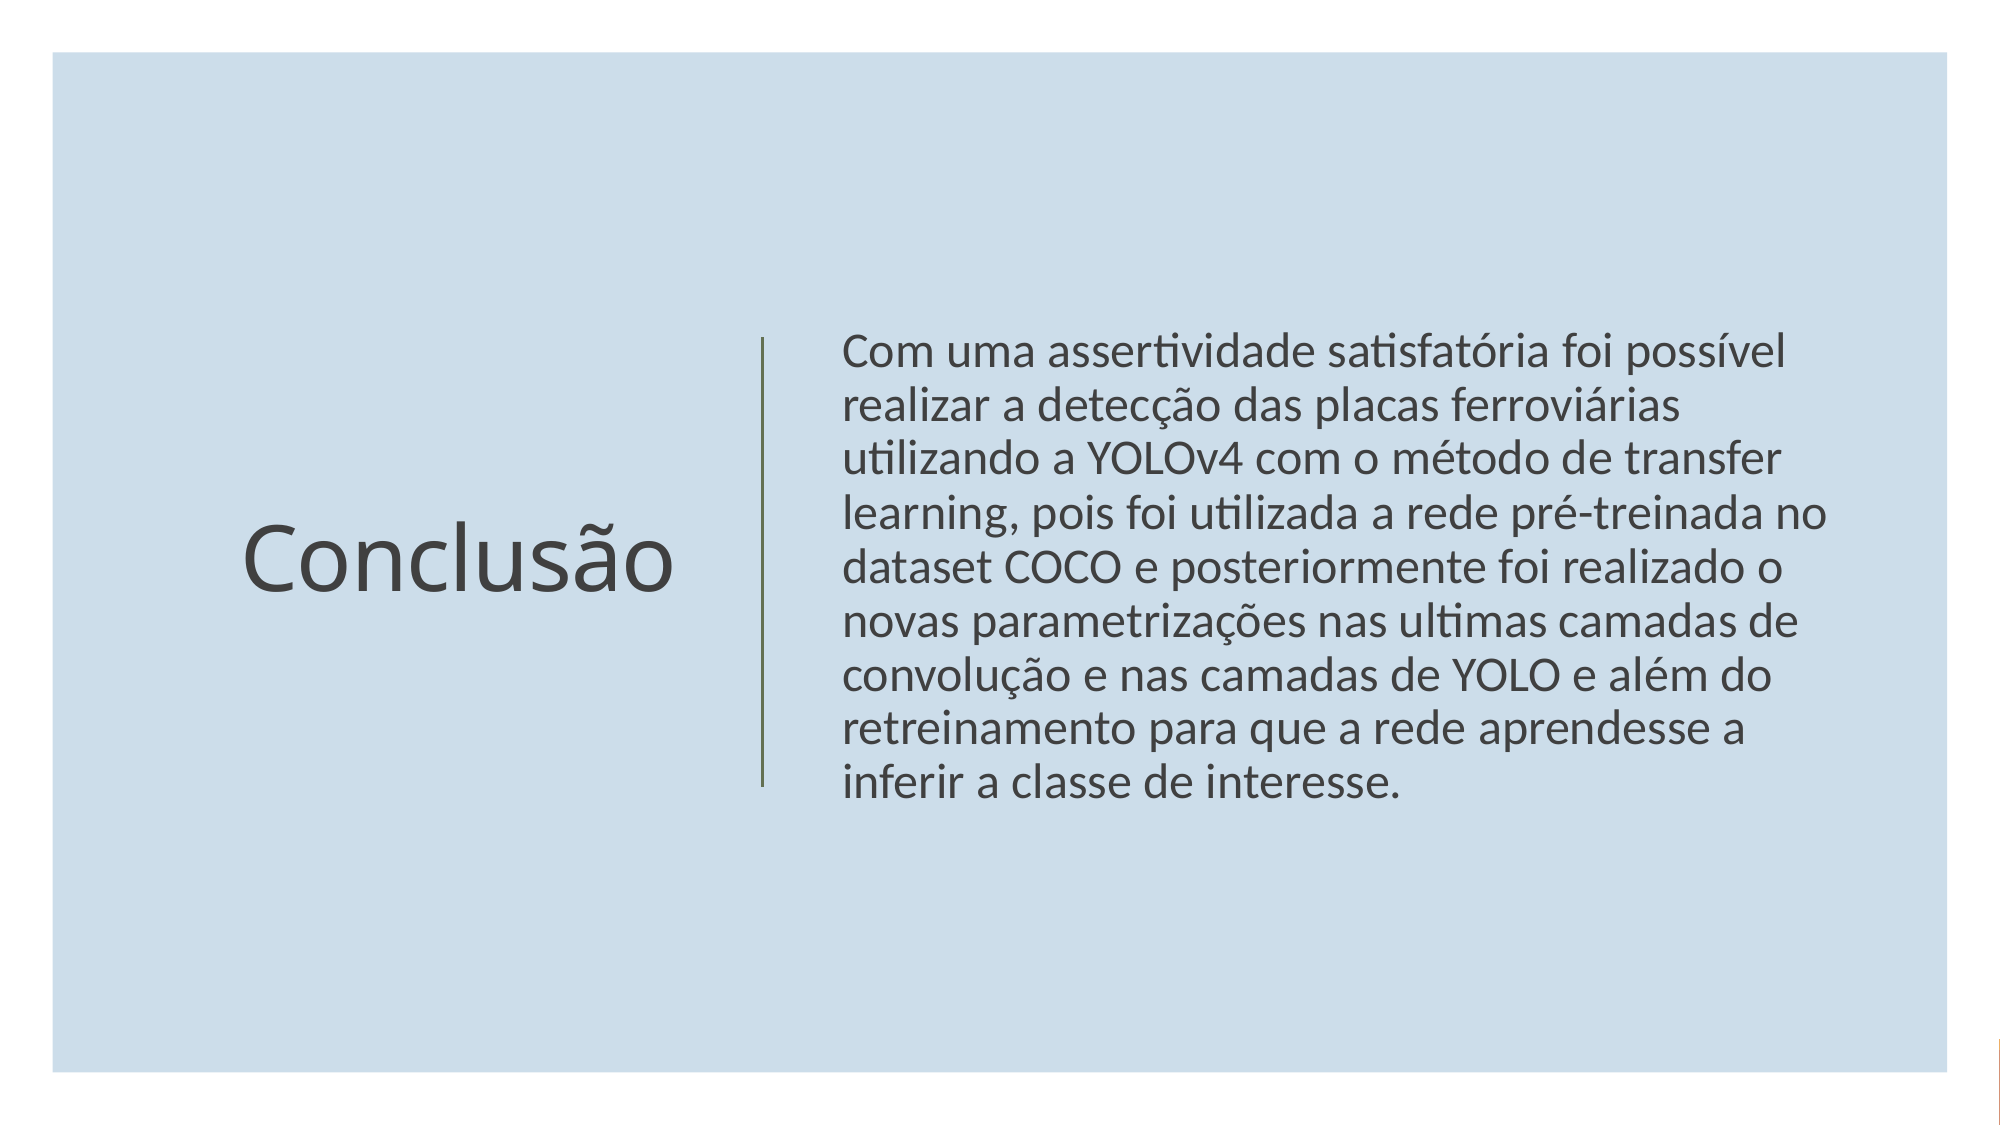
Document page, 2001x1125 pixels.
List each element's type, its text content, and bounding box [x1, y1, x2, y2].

text_box [0, 0, 2000, 1125]
text_box [51, 51, 1948, 1074]
title Conclusão [158, 158, 693, 969]
list Com uma assertividade satisfatória foi possível realizar a detecção das placas ferroviárias utilizando a YOLOv4 com o método de transfer learning, pois foi utilizada a rede pré-treinada no dataset COCO e posteriormente foi realizado o novas parametrizações nas ultimas camadas de convolução e nas camadas de YOLO e além do retreinamento para que a rede aprendesse a inferir a classe de interesse. [842, 304, 1842, 969]
